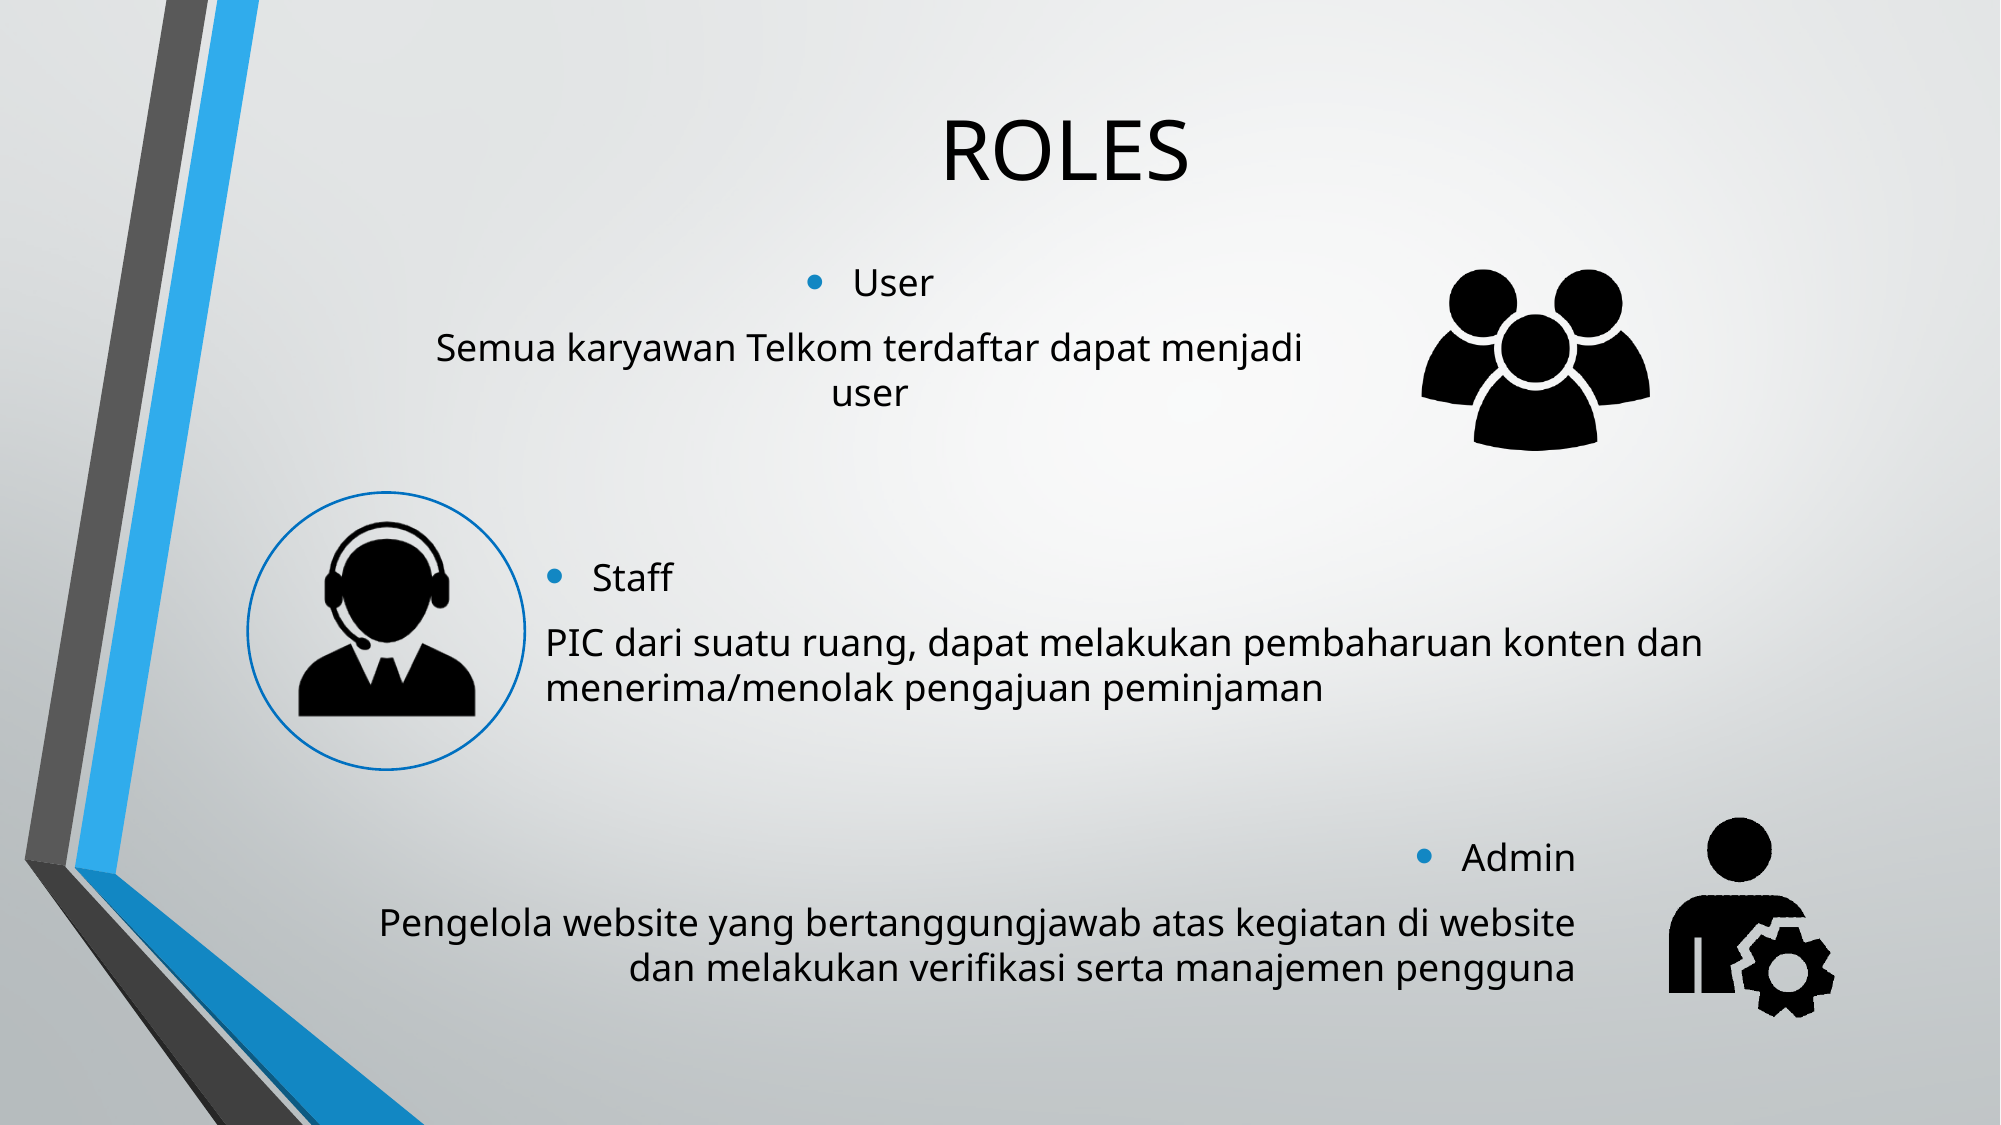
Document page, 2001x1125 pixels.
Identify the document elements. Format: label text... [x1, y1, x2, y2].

picture [243, 475, 531, 763]
title ROLES [243, 3, 1887, 292]
list Staff PIC dari suatu ruang, dapat melakukan pembaharuan konten dan menerima/menolak pengajuan peminjaman [531, 537, 1887, 725]
text_box [339, 763, 433, 771]
list Admin Pengelola website yang bertanggungjawab atas kegiatan di website dan melakukan verifikasi serta manajemen pengguna [315, 817, 1592, 1005]
picture [1419, 243, 1652, 477]
picture [1651, 817, 1852, 1018]
list User Semua karyawan Telkom terdaftar dapat menjadi user [399, 243, 1341, 431]
